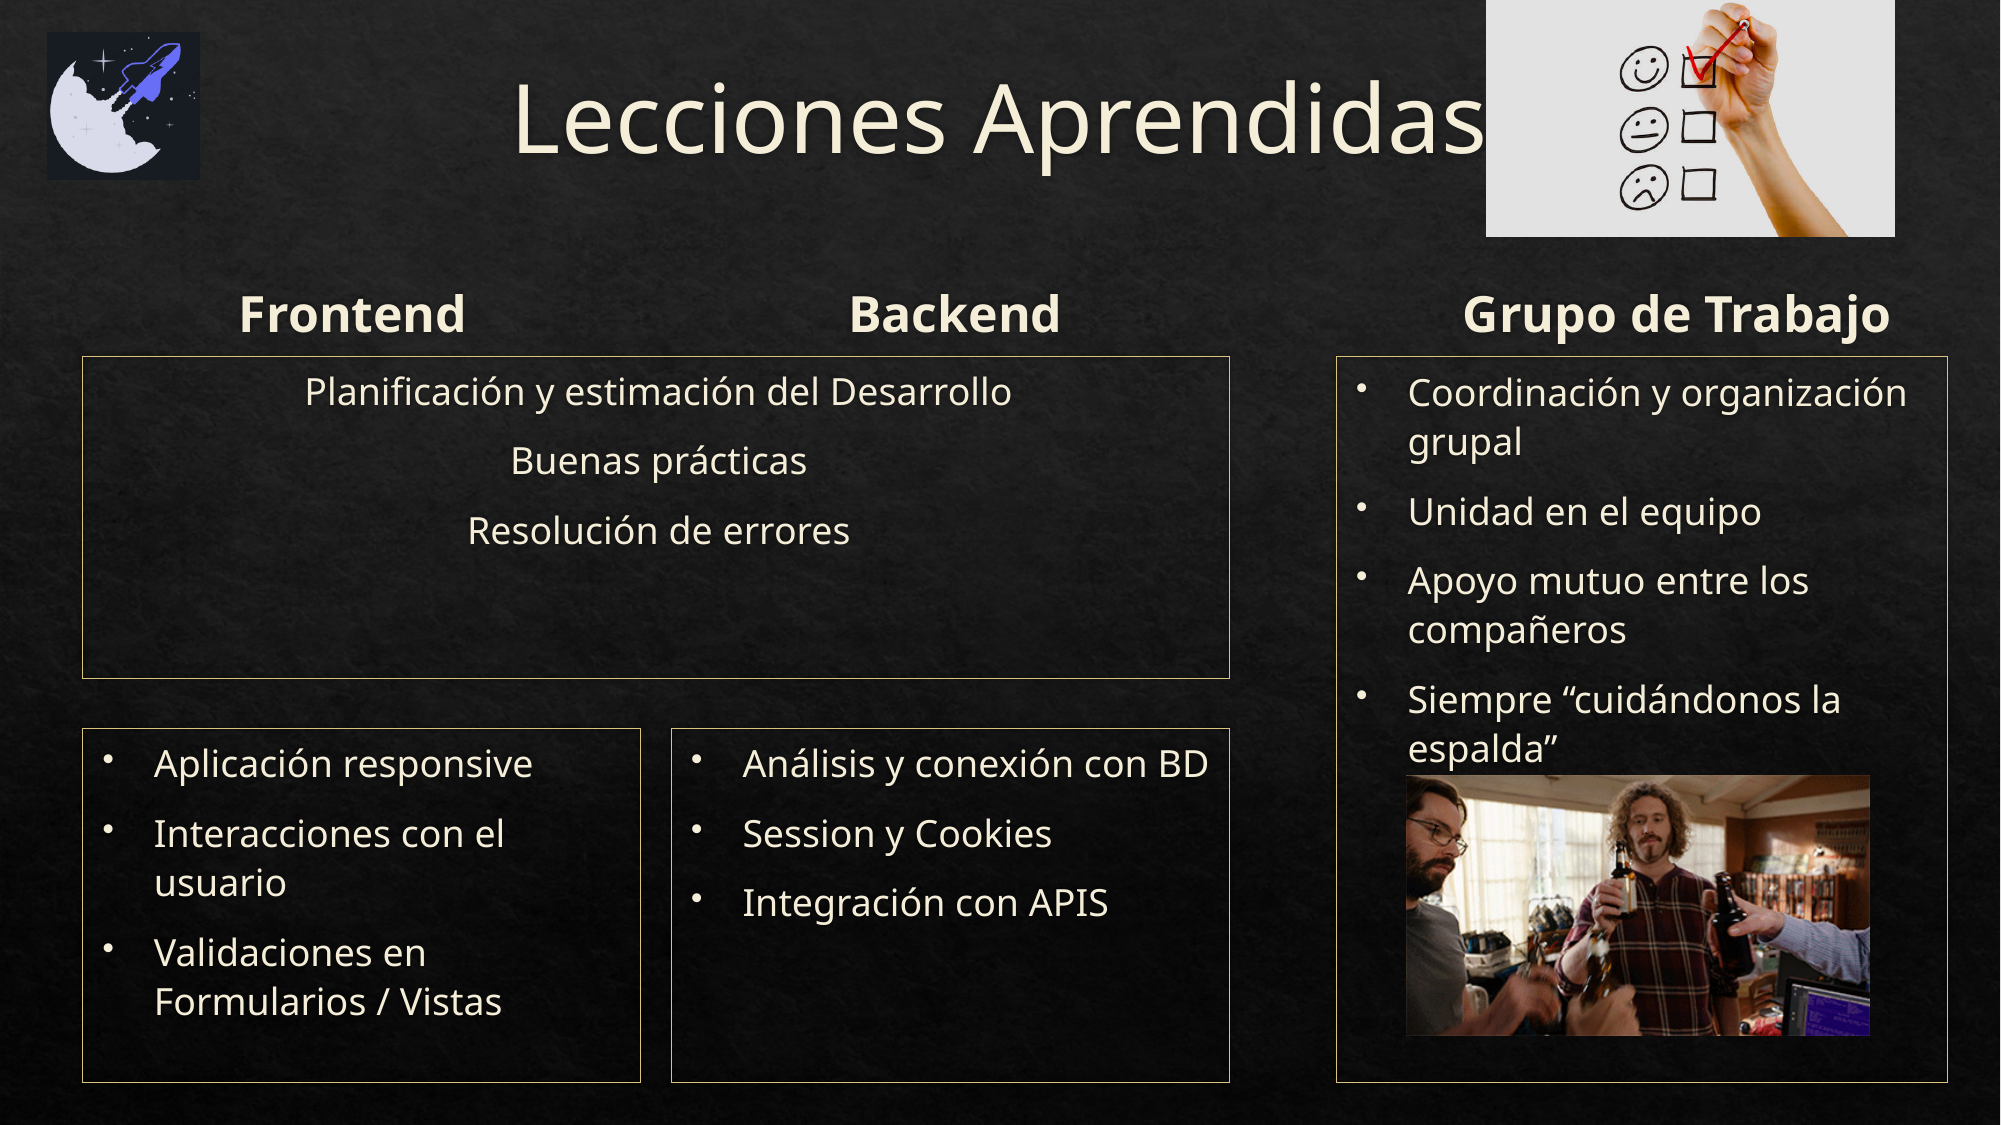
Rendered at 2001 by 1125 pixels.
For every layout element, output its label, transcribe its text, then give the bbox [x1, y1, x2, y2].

picture [1486, 0, 1895, 238]
picture [1406, 774, 1871, 1037]
text_box Aplicación responsive Interacciones con el usuario Validaciones en Formularios / Vistas [82, 728, 641, 1083]
list Grupo de Trabajo [1406, 268, 1948, 353]
picture [46, 32, 201, 180]
list Backend [684, 268, 1226, 395]
text_box Análisis y conexión con BD Session y Cookies Integración con APIS [671, 728, 1230, 1083]
list Planificación y estimación del Desarrollo Buenas prácticas Resolución de errores [82, 356, 1230, 679]
list Frontend [82, 268, 625, 352]
text_box Coordinación y organización grupal Unidad en el equipo Apoyo mutuo entre los compañeros Siempre “cuidándonos la espalda” [1336, 356, 1948, 1083]
text_box Lecciones Aprendidas [149, 42, 1478, 204]
